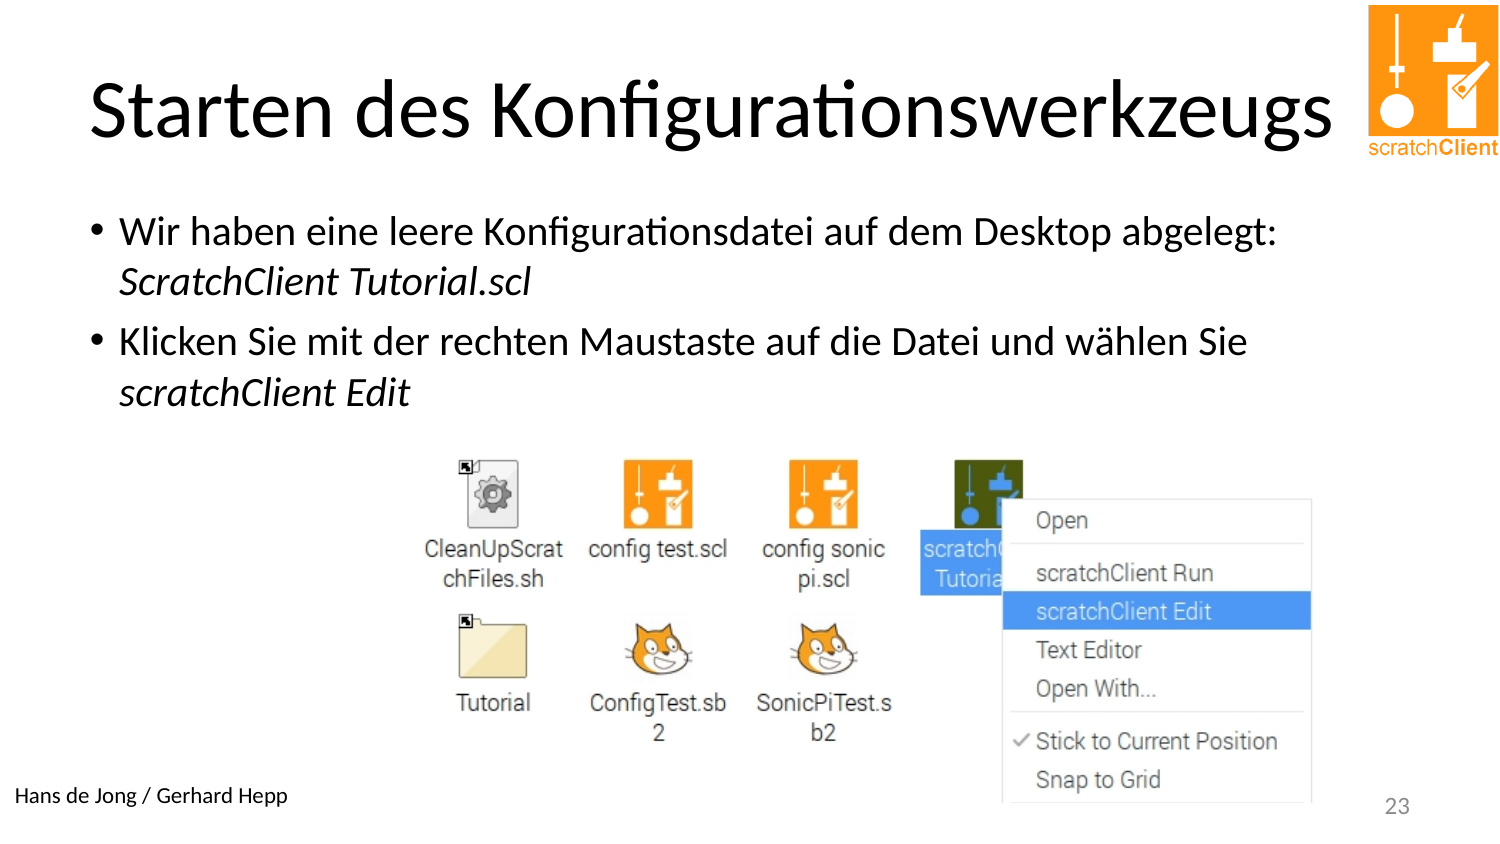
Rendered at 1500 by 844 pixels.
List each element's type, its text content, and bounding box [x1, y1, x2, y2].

text_box Wir haben eine leere Konfigurationsdatei auf dem Desktop abgelegt: ScratchClient Tutorial.scl Klicken Sie mit der rechten Maustaste auf die Datei und wählen Sie scratchClient Edit [75, 196, 1425, 754]
text_box Starten des Konfigurationswerkzeugs [75, 33, 1425, 175]
picture [395, 456, 1377, 803]
text_box 23 [1340, 781, 1425, 827]
picture [1366, 5, 1500, 160]
